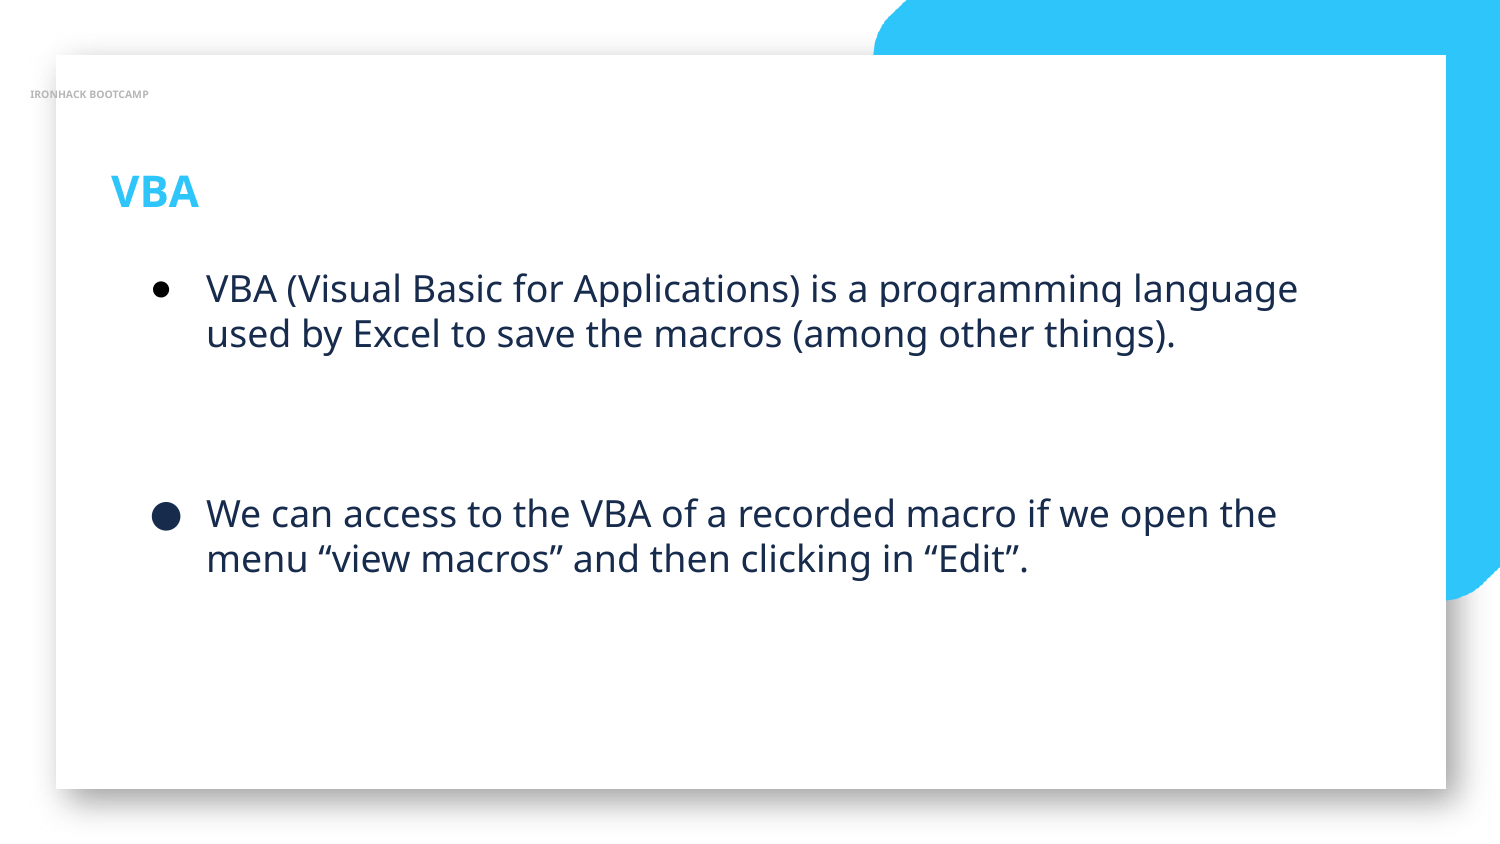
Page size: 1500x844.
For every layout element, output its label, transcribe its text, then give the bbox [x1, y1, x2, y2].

picture [0, 0, 1500, 844]
text_box VBA (Visual Basic for Applications) is a programming language used by Excel to save the macros (among other things). We can access to the VBA of a recorded macro if we open the menu “view macros” and then clicking in “Edit”. [115, 249, 1389, 733]
text_box VBA [96, 149, 1417, 266]
text_box IRONHACK BOOTCAMP [15, 71, 354, 108]
